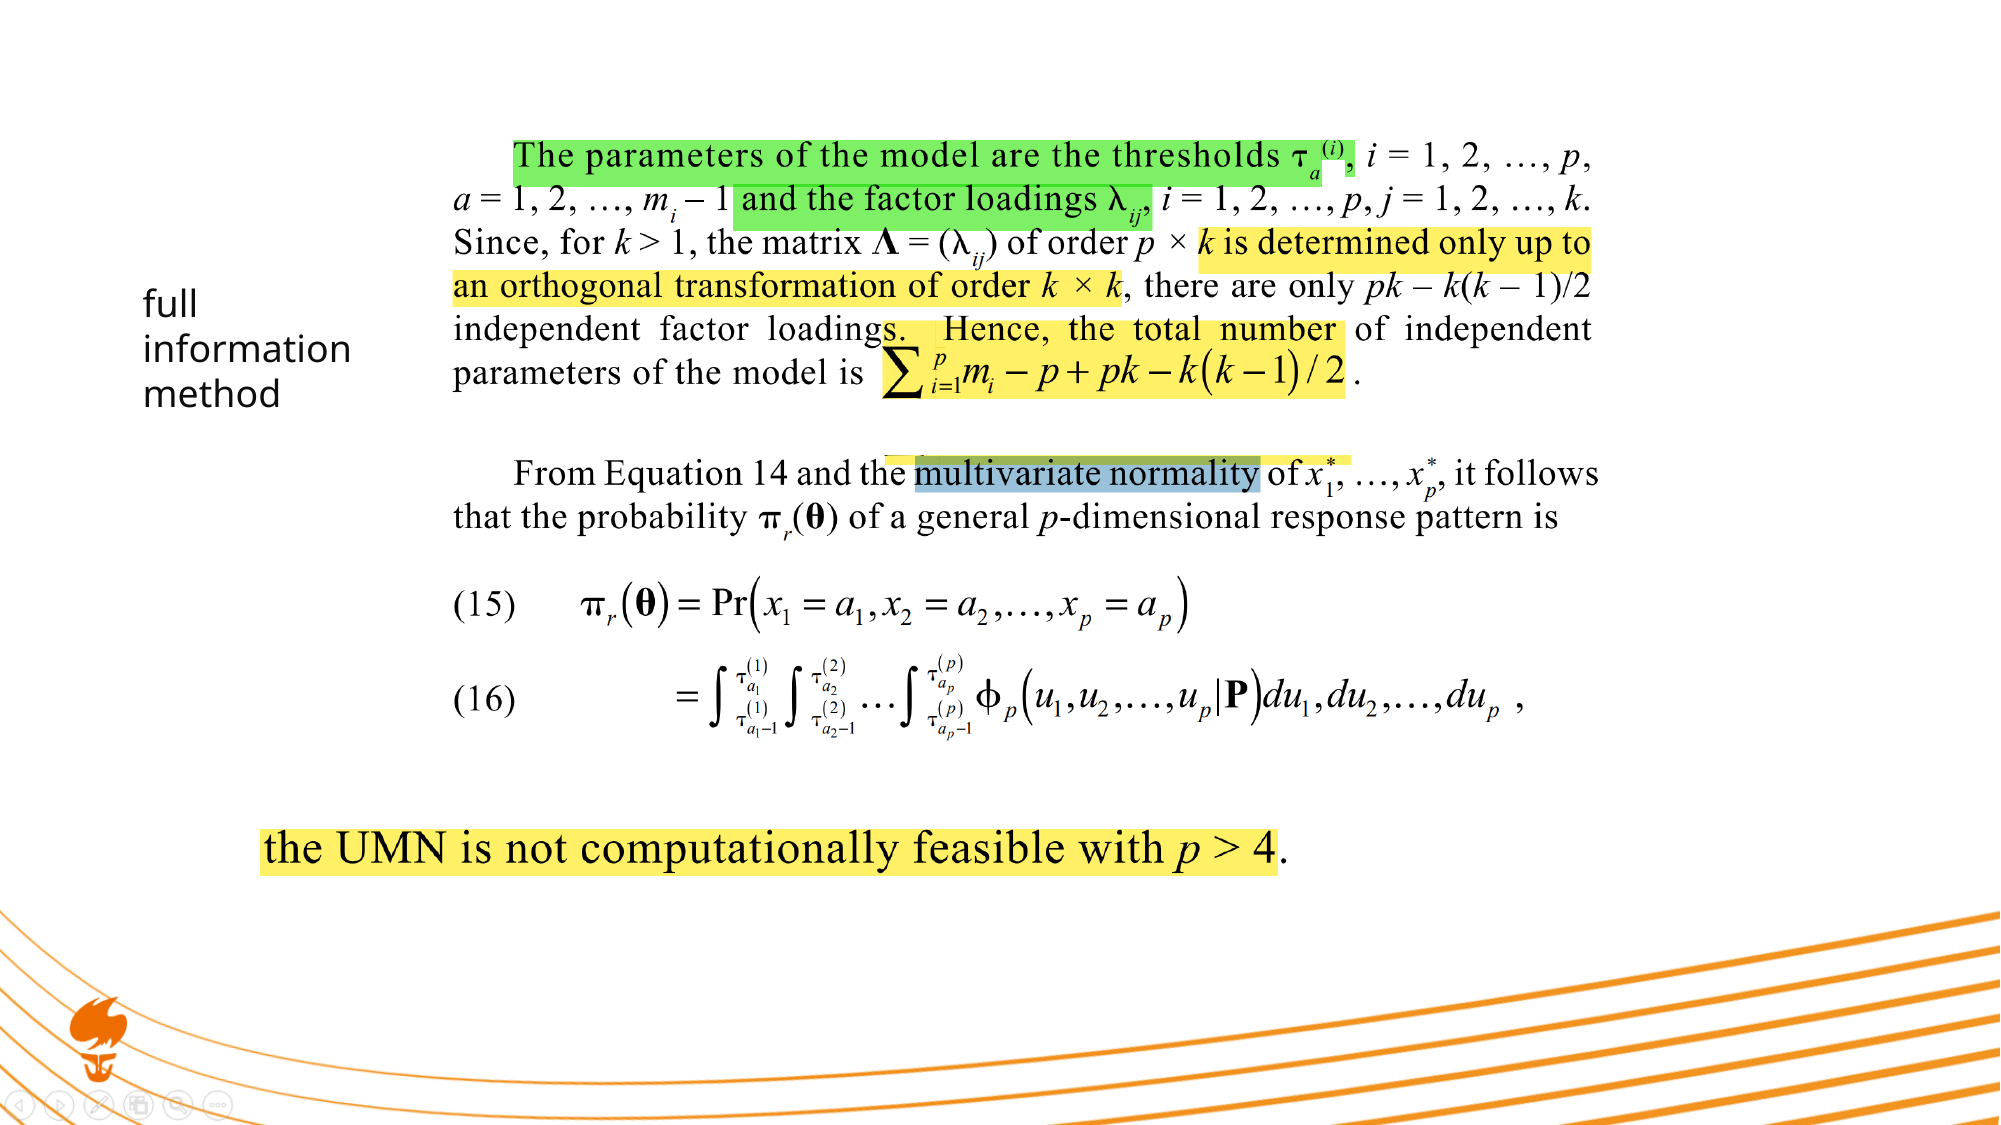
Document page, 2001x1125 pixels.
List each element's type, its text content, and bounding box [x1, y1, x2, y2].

text_box full information method [127, 272, 379, 423]
picture [0, 0, 2000, 1125]
